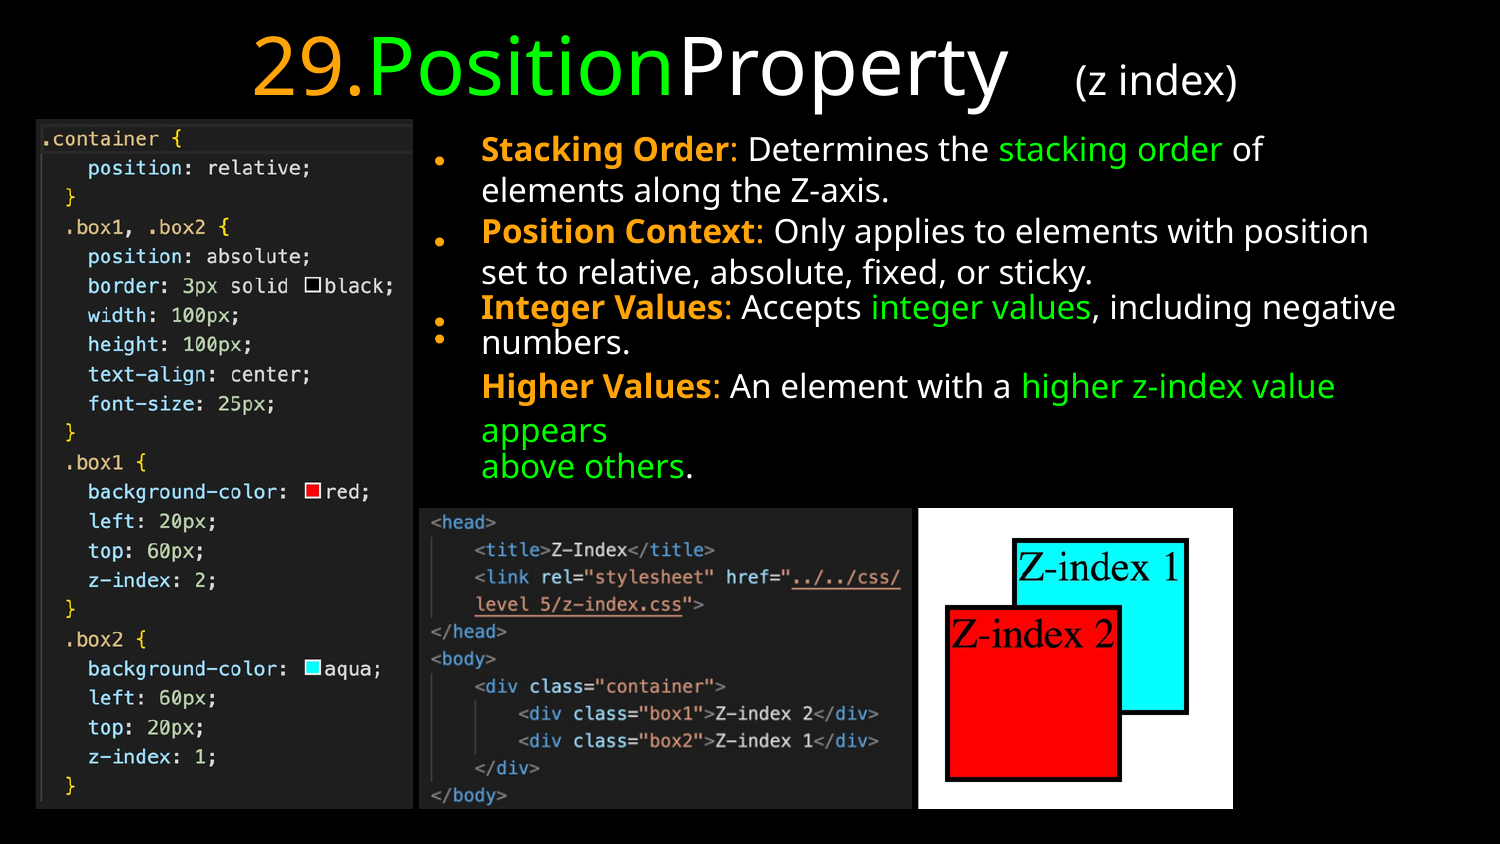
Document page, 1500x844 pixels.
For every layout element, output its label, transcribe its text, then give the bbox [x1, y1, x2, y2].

text_box [419, 508, 912, 809]
text_box 29.PositionProperty [251, 0, 1092, 112]
text_box (z index) [1075, 45, 1250, 104]
text_box • • • • [434, 99, 446, 358]
text_box Stacking Order: Determines the stacking order of elements along the Z-axis. Position Context: Only applies to elements with position set to relative, absolute, fixed, or sticky. Integer Values: Accepts integer values, including negative numbers. Higher Values: An element with a higher z-index value appears above others. [480, 127, 1417, 485]
text_box [35, 119, 413, 809]
text_box [918, 508, 1233, 809]
